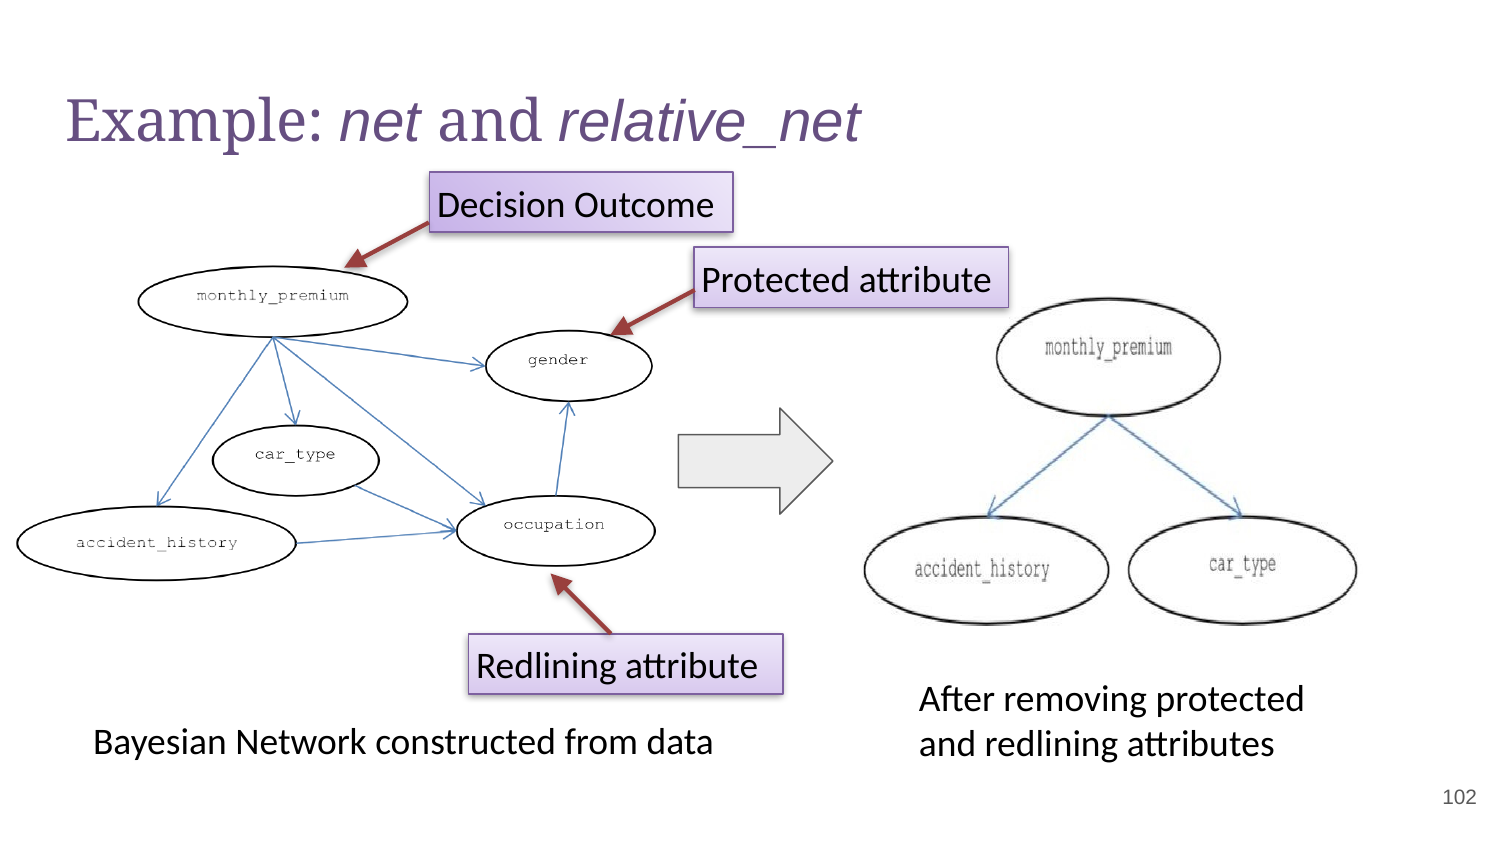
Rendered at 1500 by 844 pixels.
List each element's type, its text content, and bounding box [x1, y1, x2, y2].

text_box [343, 222, 430, 268]
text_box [468, 633, 784, 695]
title Example: net and relative_net [63, 82, 1413, 178]
text_box After removing protected and redlining attributes [911, 666, 1364, 774]
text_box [693, 246, 1009, 309]
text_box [550, 573, 612, 634]
text_box [688, 408, 833, 515]
picture [0, 246, 684, 598]
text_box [609, 289, 695, 336]
text_box [861, 296, 1363, 626]
text_box Bayesian Network constructed from data [85, 709, 725, 771]
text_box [429, 171, 734, 233]
slide_number ‹#› [1426, 783, 1480, 806]
